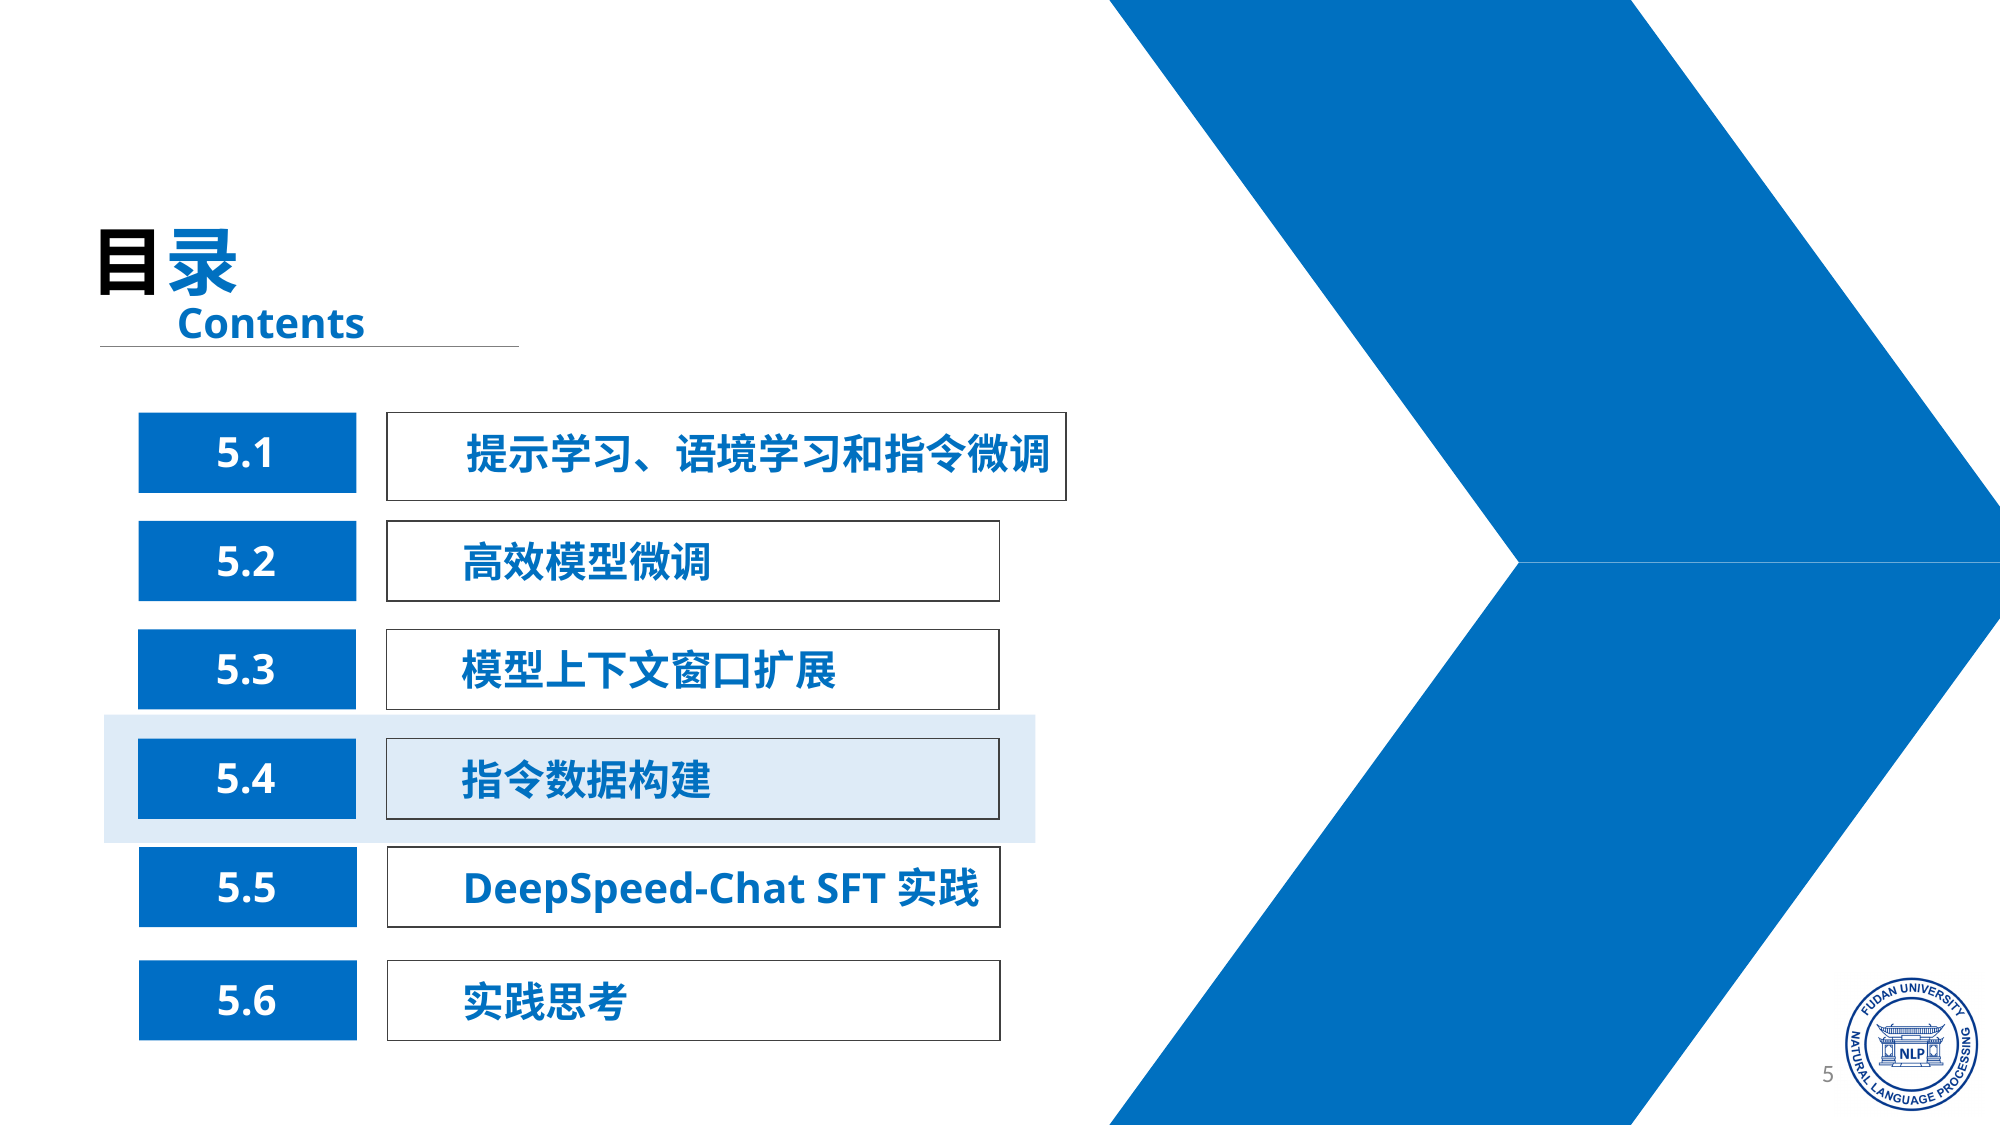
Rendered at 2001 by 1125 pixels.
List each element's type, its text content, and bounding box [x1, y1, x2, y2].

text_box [386, 545, 1000, 602]
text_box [138, 412, 357, 494]
text_box [104, 714, 1036, 843]
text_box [387, 960, 1061, 1041]
picture [1834, 972, 1985, 1117]
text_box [386, 738, 1000, 820]
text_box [137, 629, 357, 710]
slide_number 51 [1412, 1042, 1863, 1103]
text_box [387, 846, 1061, 928]
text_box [386, 412, 1079, 537]
text_box [1109, 0, 2000, 563]
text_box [386, 629, 1000, 710]
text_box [138, 520, 357, 602]
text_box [138, 846, 358, 928]
text_box [1109, 563, 2000, 1125]
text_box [75, 207, 519, 356]
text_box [137, 738, 357, 820]
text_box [138, 960, 358, 1041]
